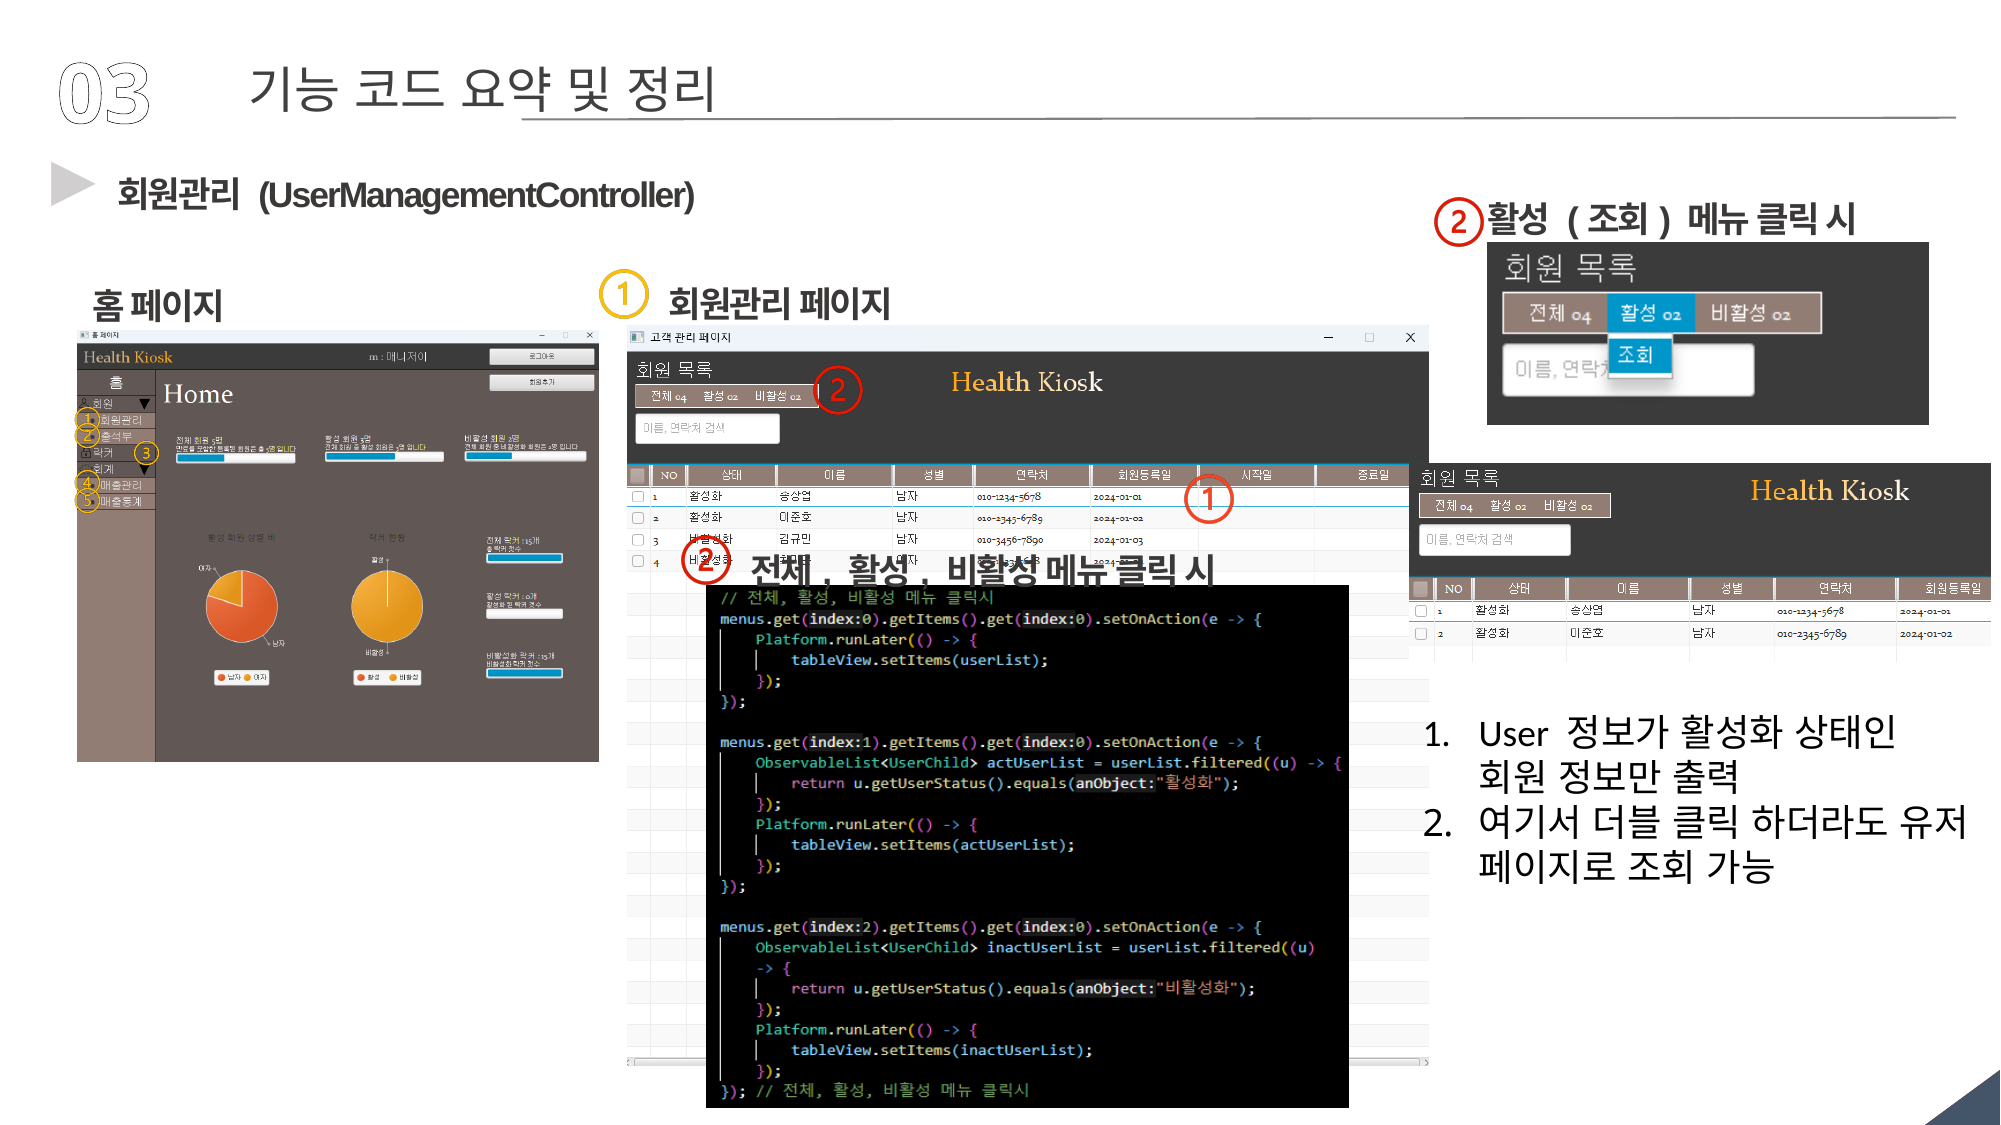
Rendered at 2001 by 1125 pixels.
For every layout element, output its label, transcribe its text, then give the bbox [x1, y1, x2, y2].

text_box 03 [41, 32, 233, 143]
text_box 기능 코드 요약 및 정리 [233, 51, 734, 127]
text_box 홈 페이지 [77, 255, 303, 330]
text_box User 정보가 활성화 상태인 회원 정보만 출력 여기서 더블 클릭 하더라도 유저 페이지로 조회 가능 [1429, 701, 1991, 896]
text_box 회원관리 페이지 [653, 253, 932, 325]
text_box 회원관리 (UserManagementController) [102, 143, 736, 222]
text_box ▶ [36, 134, 119, 219]
picture [627, 325, 1991, 1108]
picture [594, 264, 654, 324]
picture [1429, 192, 1929, 425]
picture [72, 330, 599, 762]
text_box 활성 (조회) 메뉴 클릭 시 [1472, 168, 2000, 247]
